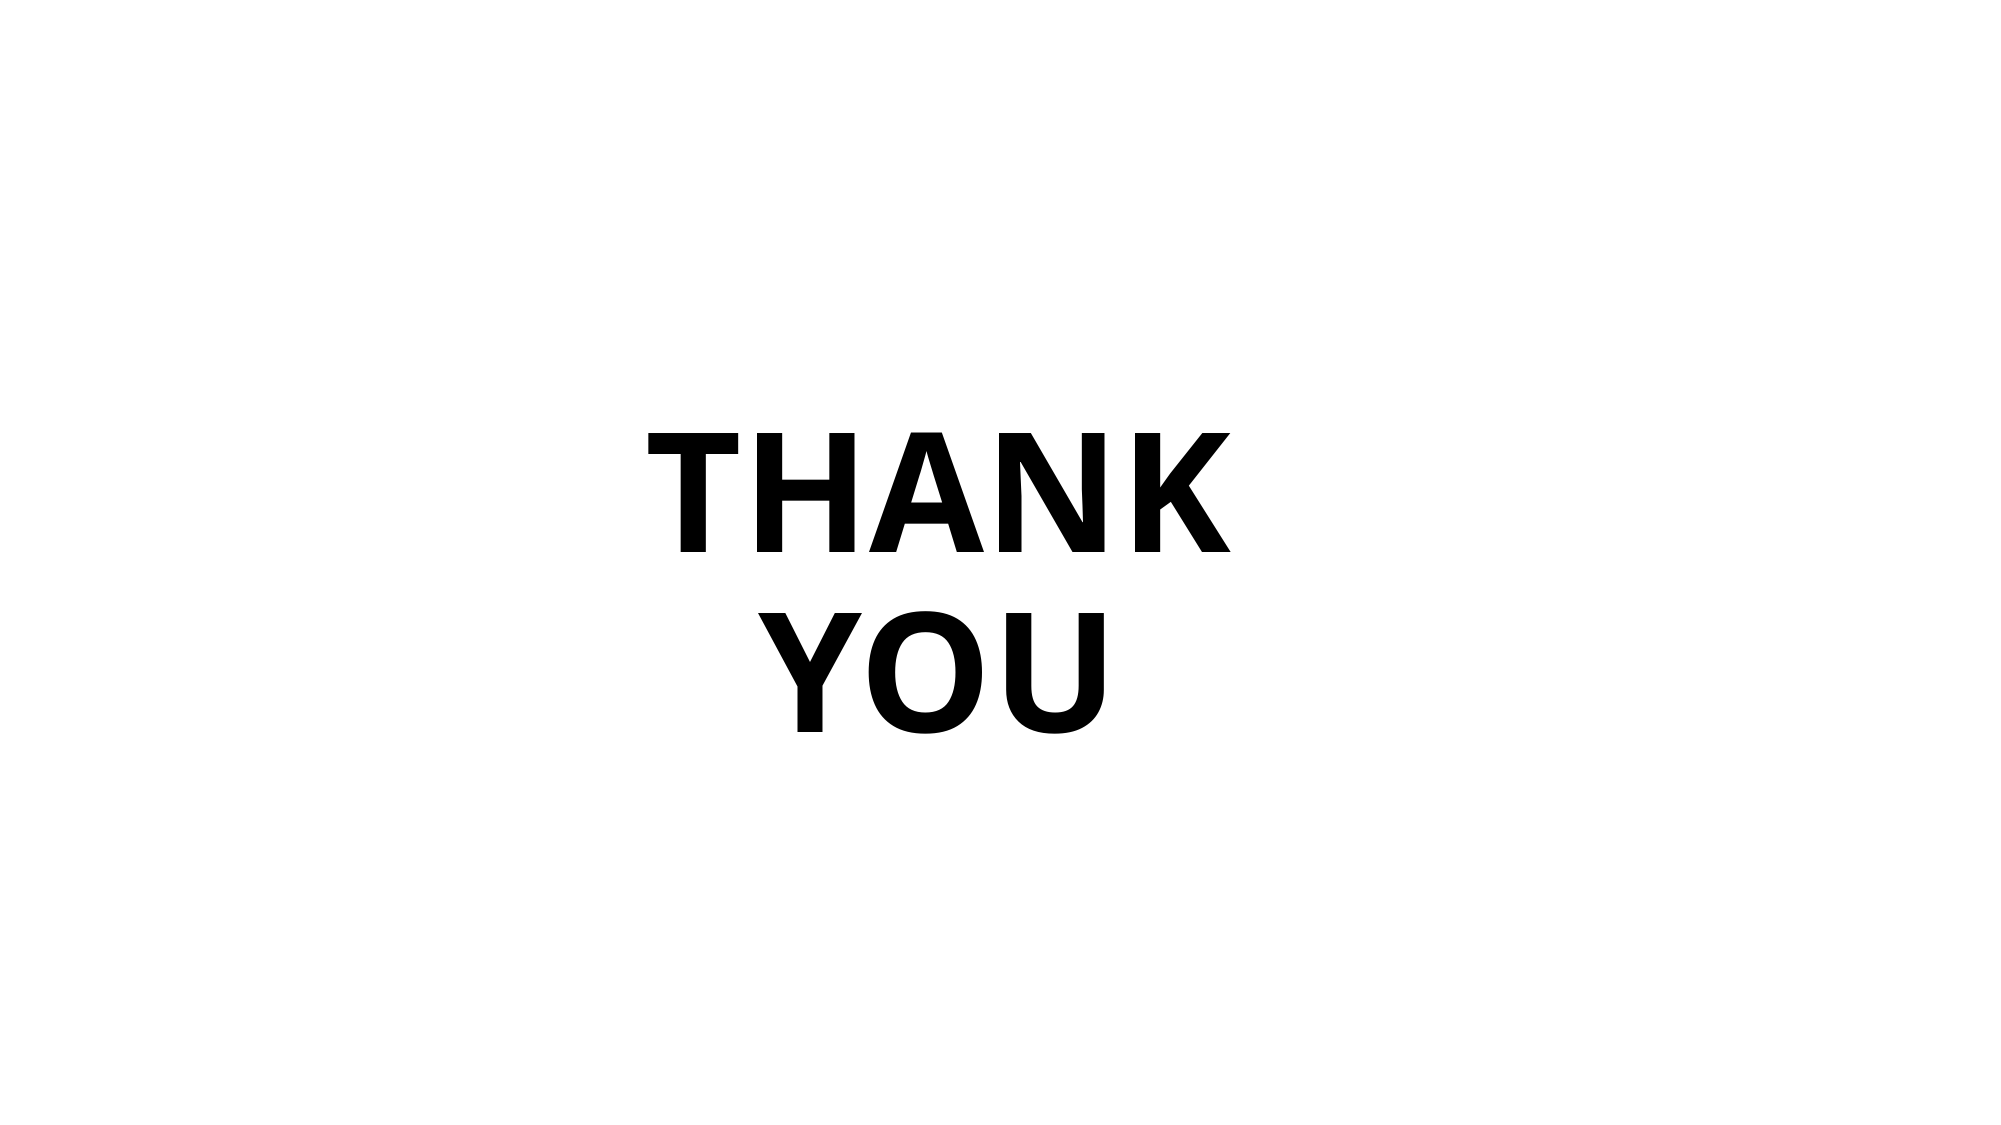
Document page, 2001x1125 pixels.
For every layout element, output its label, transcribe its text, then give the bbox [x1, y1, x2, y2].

title THANK YOU [463, 517, 1414, 659]
